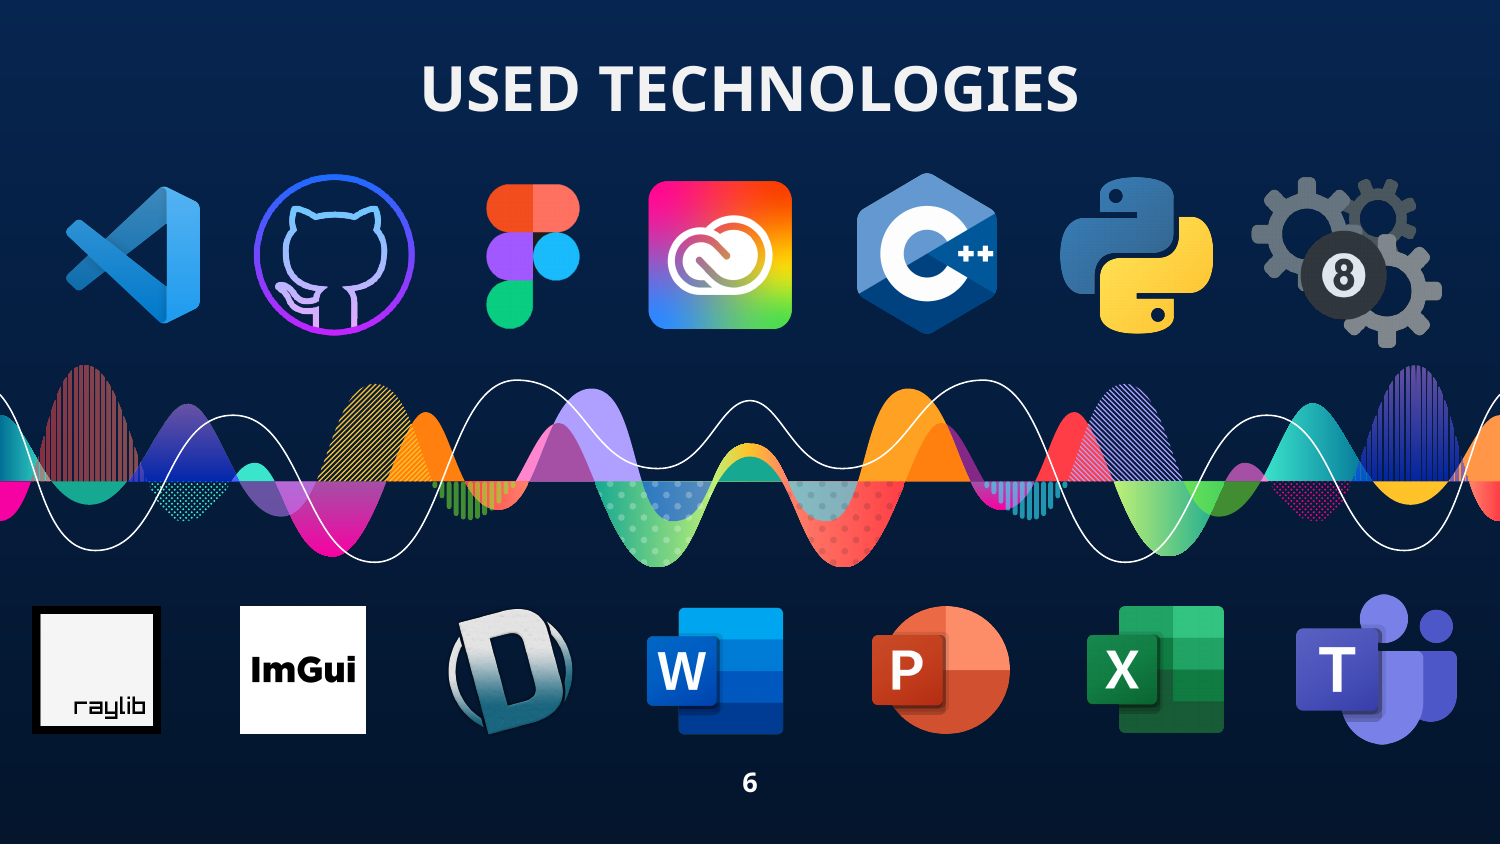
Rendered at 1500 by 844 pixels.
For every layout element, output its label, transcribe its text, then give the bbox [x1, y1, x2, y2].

slide_number 6 [705, 745, 795, 844]
picture [1087, 605, 1224, 733]
picture [444, 605, 576, 737]
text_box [65, 125, 1442, 385]
picture [240, 605, 366, 735]
picture [235, 155, 434, 354]
picture [598, 605, 832, 737]
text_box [0, 364, 1500, 568]
picture [1240, 593, 1500, 746]
picture [871, 605, 1010, 735]
picture [32, 605, 161, 735]
title USED TECHNOLOGIES [236, 47, 1264, 123]
